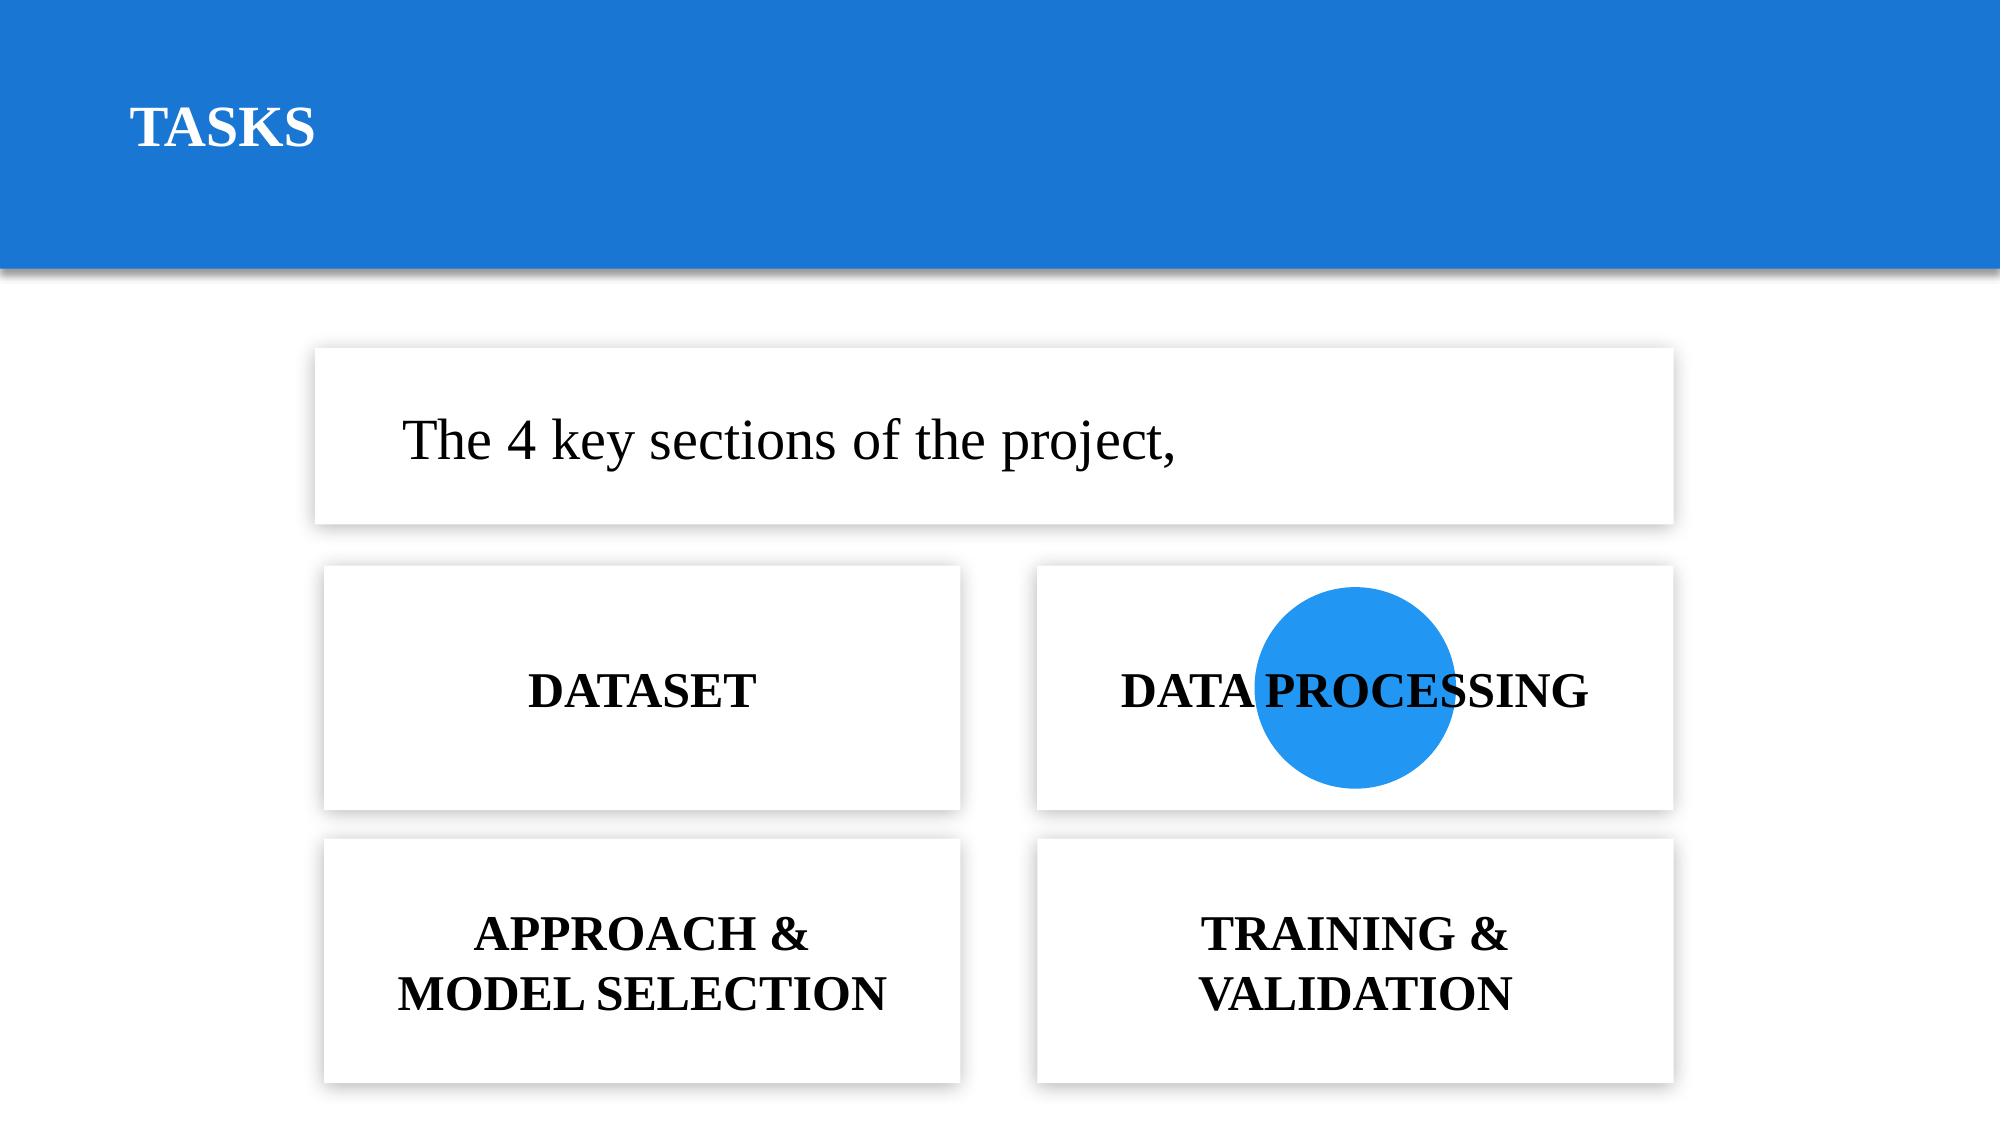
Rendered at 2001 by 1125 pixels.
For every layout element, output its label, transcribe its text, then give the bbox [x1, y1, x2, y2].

text_box APPROACH & MODEL SELECTION [323, 837, 961, 1084]
text_box [1260, 726, 1450, 790]
text_box [1260, 586, 1450, 650]
text_box [1036, 564, 1674, 811]
text_box [314, 347, 1675, 526]
text_box The 4 key sections of the project, [387, 393, 1613, 479]
text_box TRAINING & VALIDATION [1036, 837, 1675, 1084]
text_box DATASET [323, 564, 961, 811]
text_box DATA PROCESSING [1037, 650, 1674, 726]
text_box [0, 0, 2000, 270]
text_box TASKS [114, 24, 646, 231]
